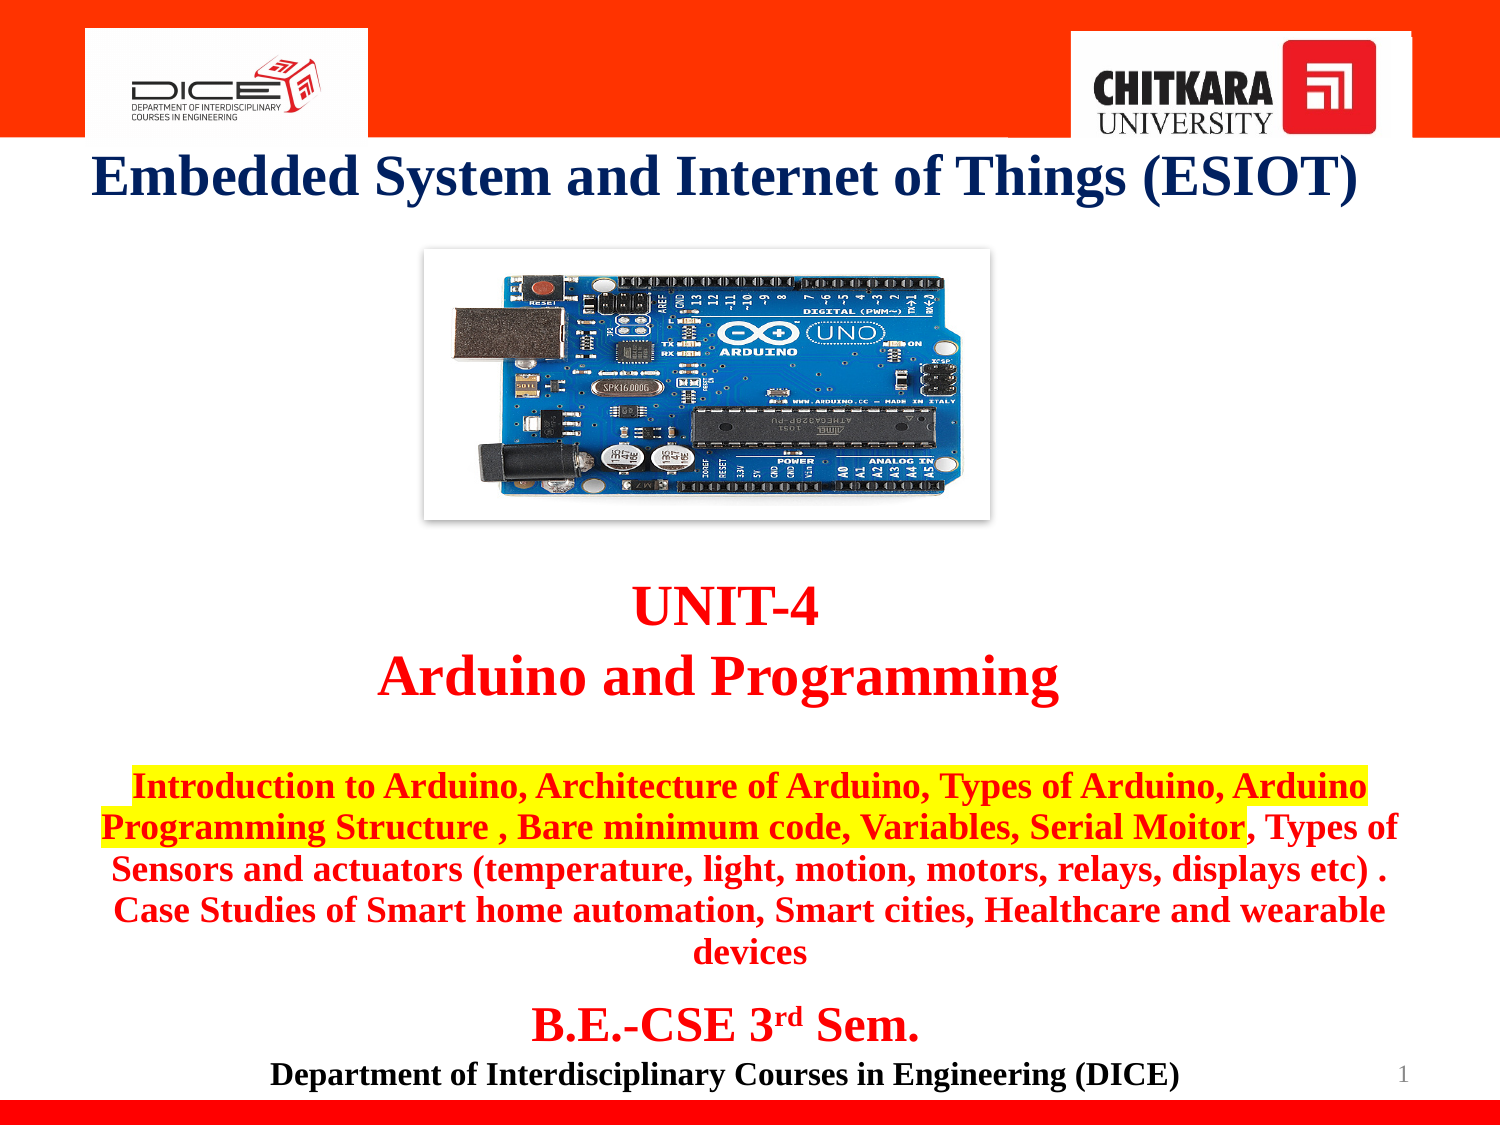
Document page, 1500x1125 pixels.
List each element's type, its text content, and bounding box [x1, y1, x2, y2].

text_box Embedded System and Internet of Things (ESIOT) UNIT-4 Arduino and Programming B.E.-CSE 3rd Sem. Department of Interdisciplinary Courses in Engineering (DICE) [0, 120, 1476, 1060]
slide_number 1 [1074, 1060, 1425, 1103]
picture [85, 28, 368, 148]
picture [438, 263, 976, 507]
picture [1074, 37, 1391, 120]
table_header Introduction to Arduino, Architecture of Arduino, Types of Arduino, Arduino Programming Structure , Bare minimum code, Variables, Serial Moitor, Types of Sensors and actuators (temperature, light, motion, motors, relays, displays etc) . Case Studies of Smart home automation, Smart cities, Healthcare and wearable devices [80, 740, 1420, 996]
